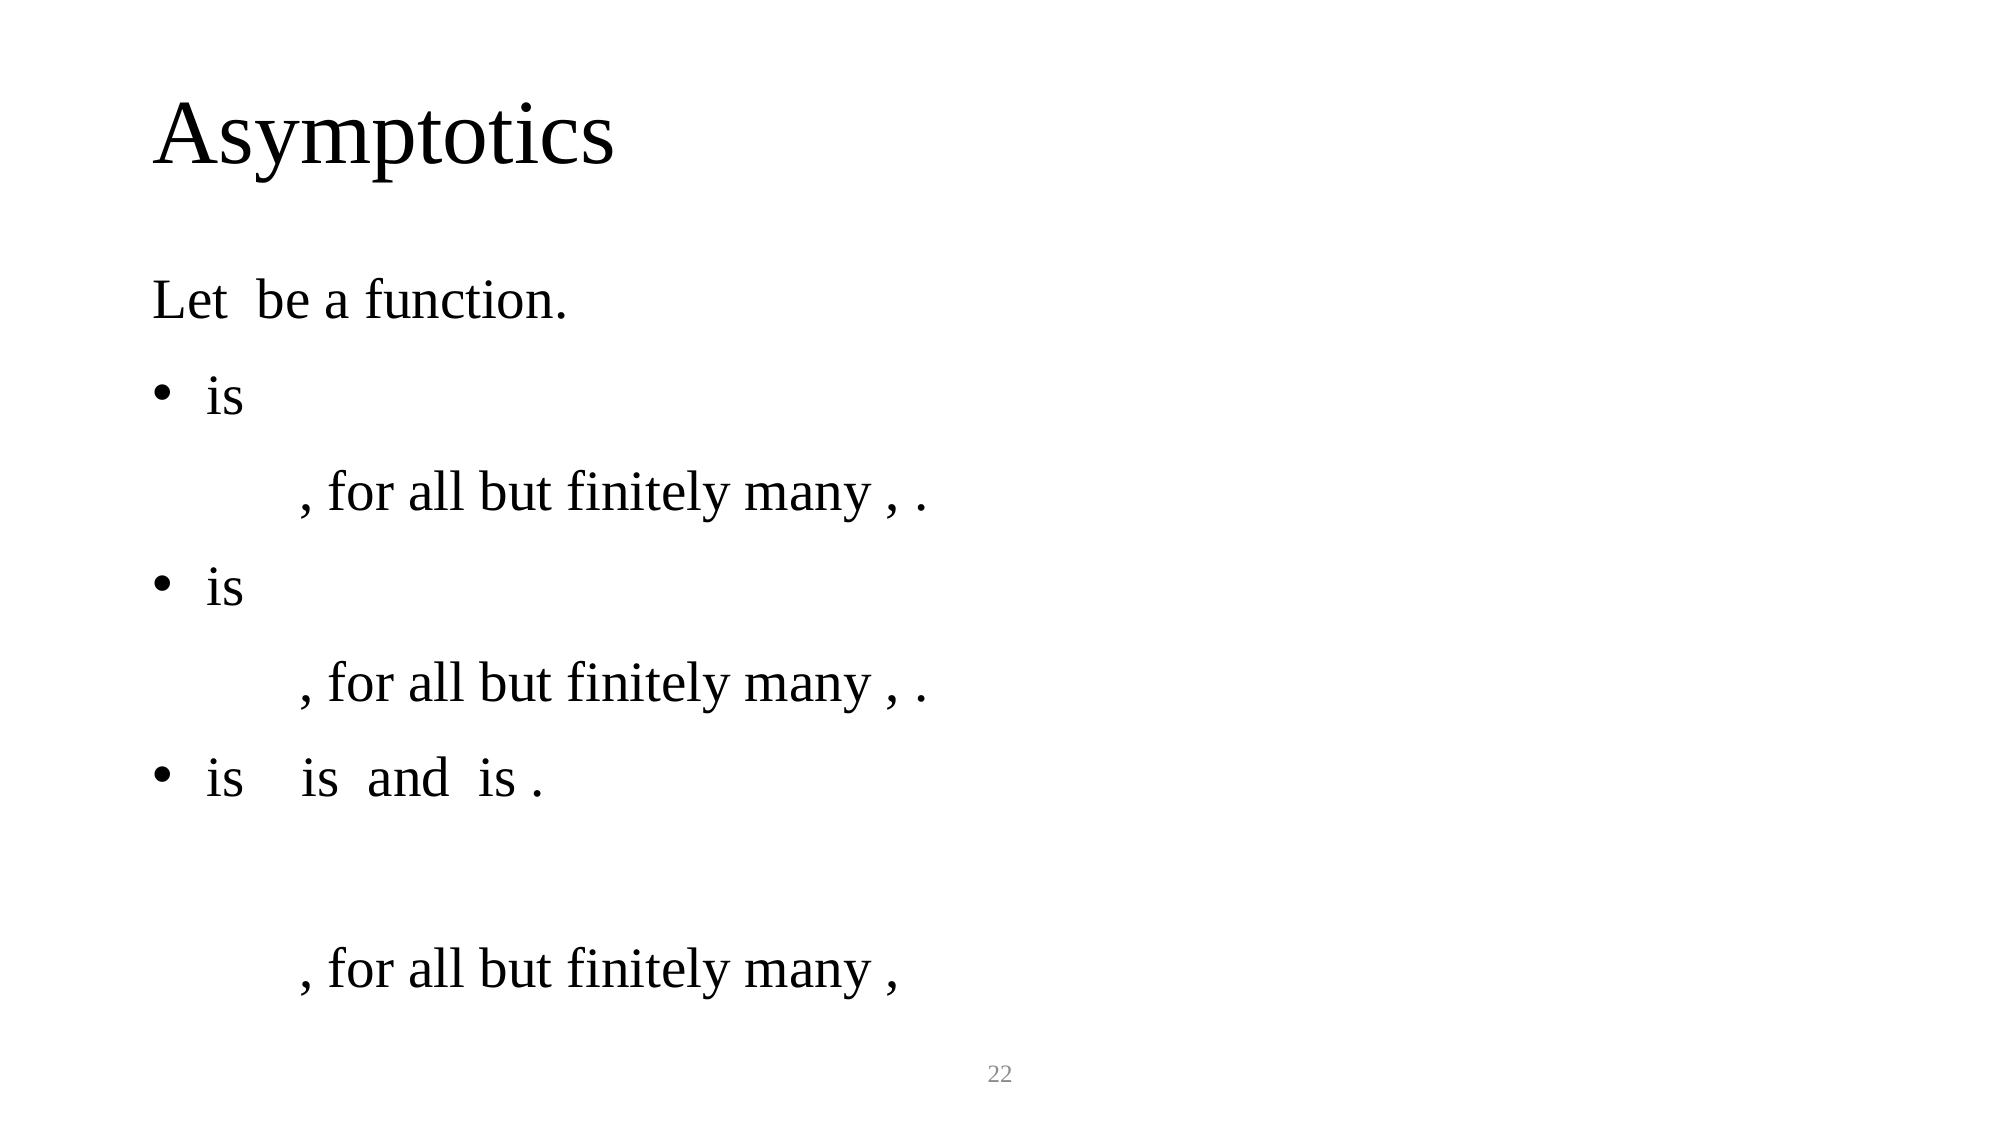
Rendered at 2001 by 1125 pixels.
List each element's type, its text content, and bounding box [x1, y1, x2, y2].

title Asymptotics [137, 59, 1863, 209]
slide_number 22 [938, 1042, 1062, 1103]
